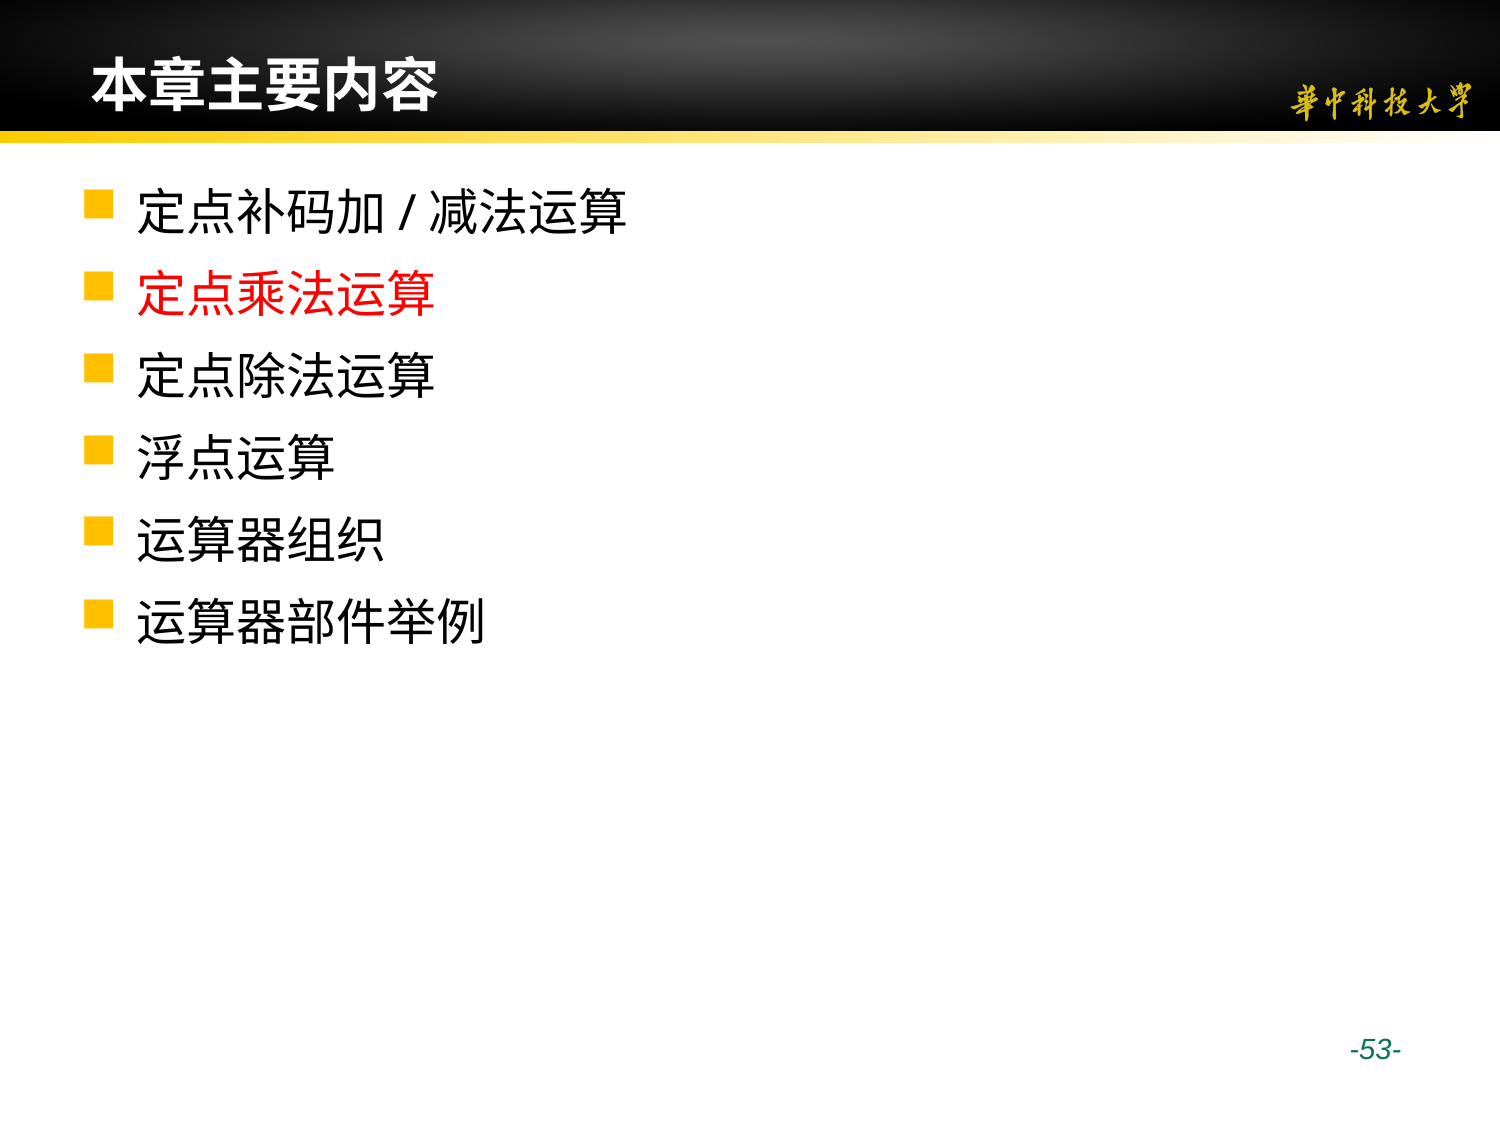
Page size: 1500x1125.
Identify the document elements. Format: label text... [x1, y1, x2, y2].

title 本章主要内容 [74, 34, 1426, 131]
text_box =1 [738, 131, 744, 143]
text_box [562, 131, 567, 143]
list 定点补码加/减法运算 定点乘法运算 定点除法运算 浮点运算 运算器组织 运算器部件举例 [64, 160, 1414, 988]
slide_number -53- [1257, 1023, 1425, 1102]
picture [0, 0, 1500, 131]
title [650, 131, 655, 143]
